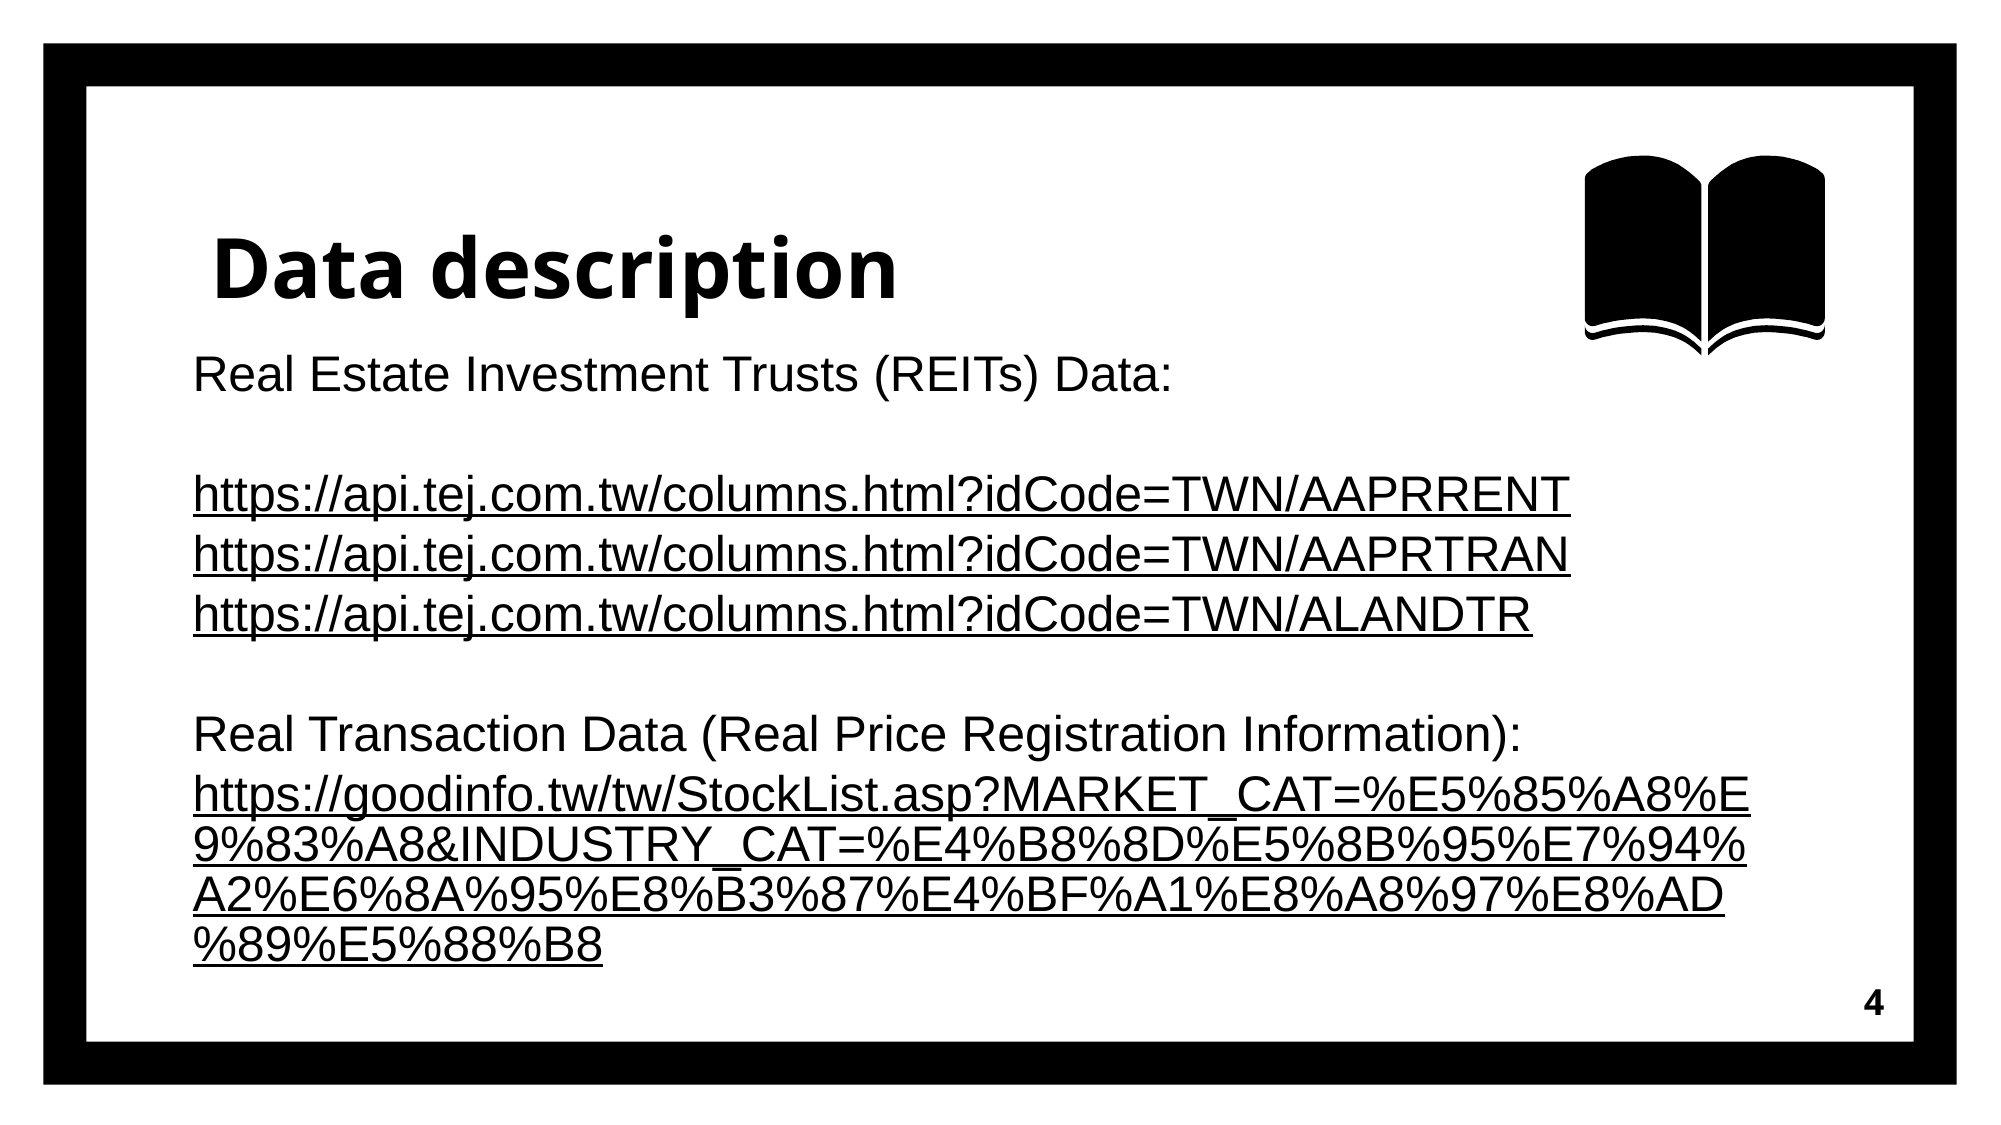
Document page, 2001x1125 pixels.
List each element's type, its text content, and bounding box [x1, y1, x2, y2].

title Data description [190, 185, 1441, 333]
text_box Real Estate Investment Trusts (REITs) Data: https://api.tej.com.tw/columns.html?idCode=TWN/AAPRRENT https://api.tej.com.tw/columns.html?idCode=TWN/AAPRTRAN https://api.tej.com.tw/columns.html?idCode=TWN/ALANDTR Real Transaction Data (Real Price Registration Information): https://goodinfo.tw/tw/StockList.asp?MARKET_CAT=%E5%85%A8%E9%83%A8&INDUSTRY_CAT=%E4%B8%8D%E5%8B%95%E7%94%A2%E6%8A%95%E8%B3%87%E4%BF%A1%E8%A8%97%E8%AD%89%E5%88%B8 [177, 333, 1778, 829]
slide_number 4 [1784, 960, 1905, 1047]
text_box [1584, 155, 1826, 356]
